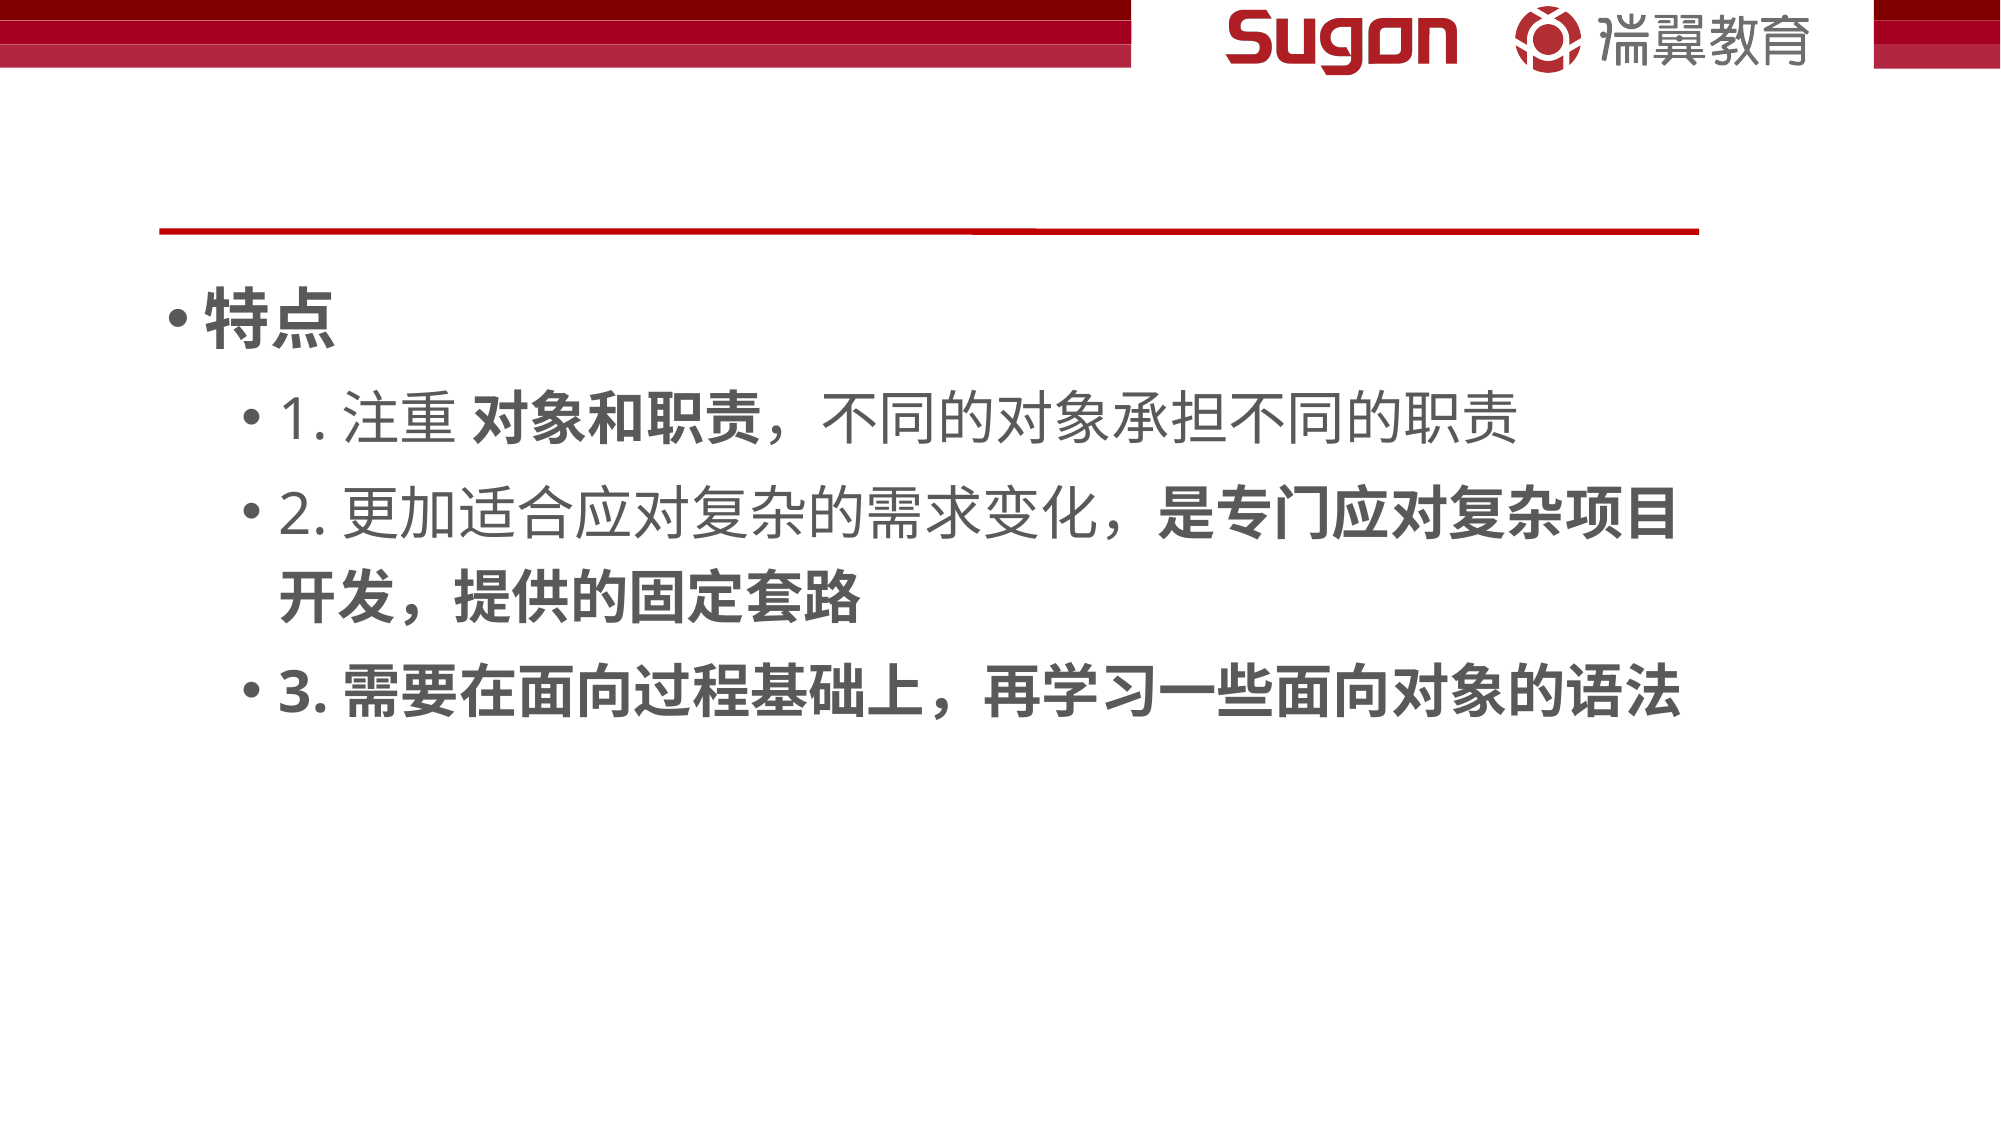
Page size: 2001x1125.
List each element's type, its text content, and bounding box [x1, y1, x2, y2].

list 特点 1.注重 对象和职责，不同的对象承担不同的职责 2.更加适合应对复杂的需求变化，是专门应对复杂项目开发，提供的固定套路 3.需要在面向过程基础上，再学习一些面向对象的语法 [151, 253, 1711, 1035]
picture [1515, 6, 1809, 73]
picture [1194, 0, 1484, 102]
